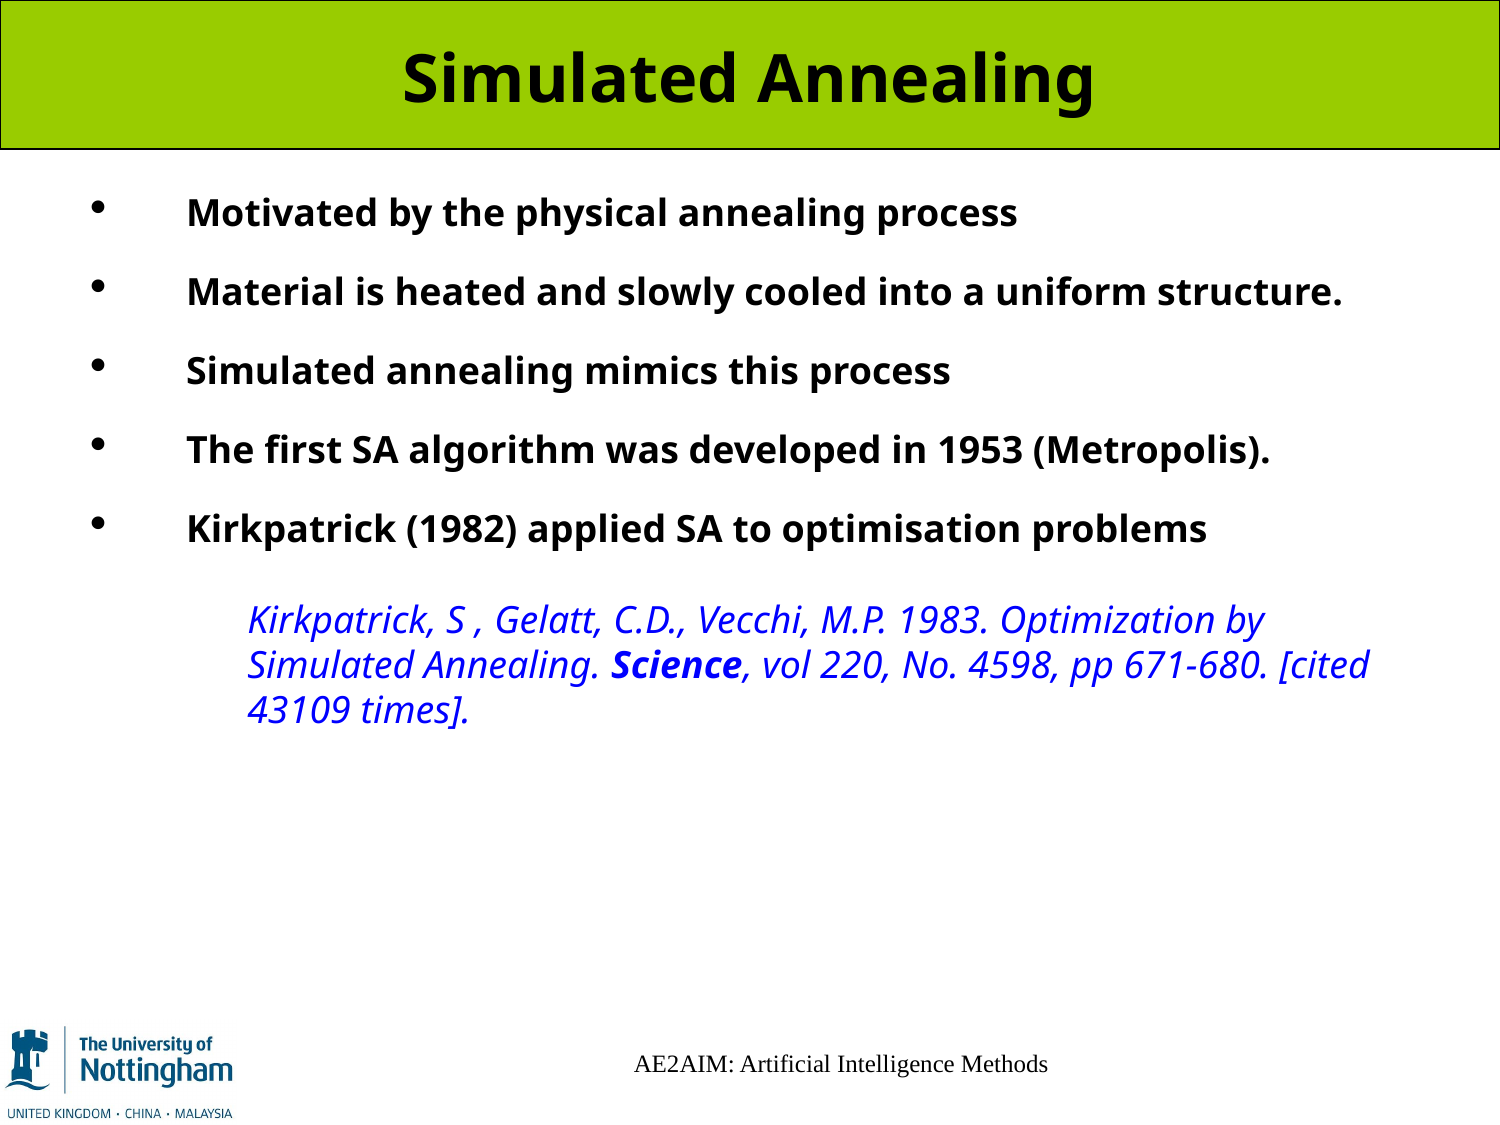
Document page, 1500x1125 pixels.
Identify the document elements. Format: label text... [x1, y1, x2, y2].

footer AE2AIM: Artificial Intelligence Methods [430, 1039, 1259, 1118]
picture [0, 1019, 237, 1125]
title Simulated Annealing [53, 2, 1447, 149]
list Motivated by the physical annealing process Material is heated and slowly cooled into a uniform structure. Simulated annealing mimics this process The first SA algorithm was developed in 1953 (Metropolis). Kirkpatrick (1982) applied SA to optimisation problems Kirkpatrick, S , Gelatt, C.D., Vecchi, M.P. 1983. Optimization by Simulated Annealing. Science, vol 220, No. 4598, pp 671-680. [cited 43109 times]. [76, 172, 1428, 918]
